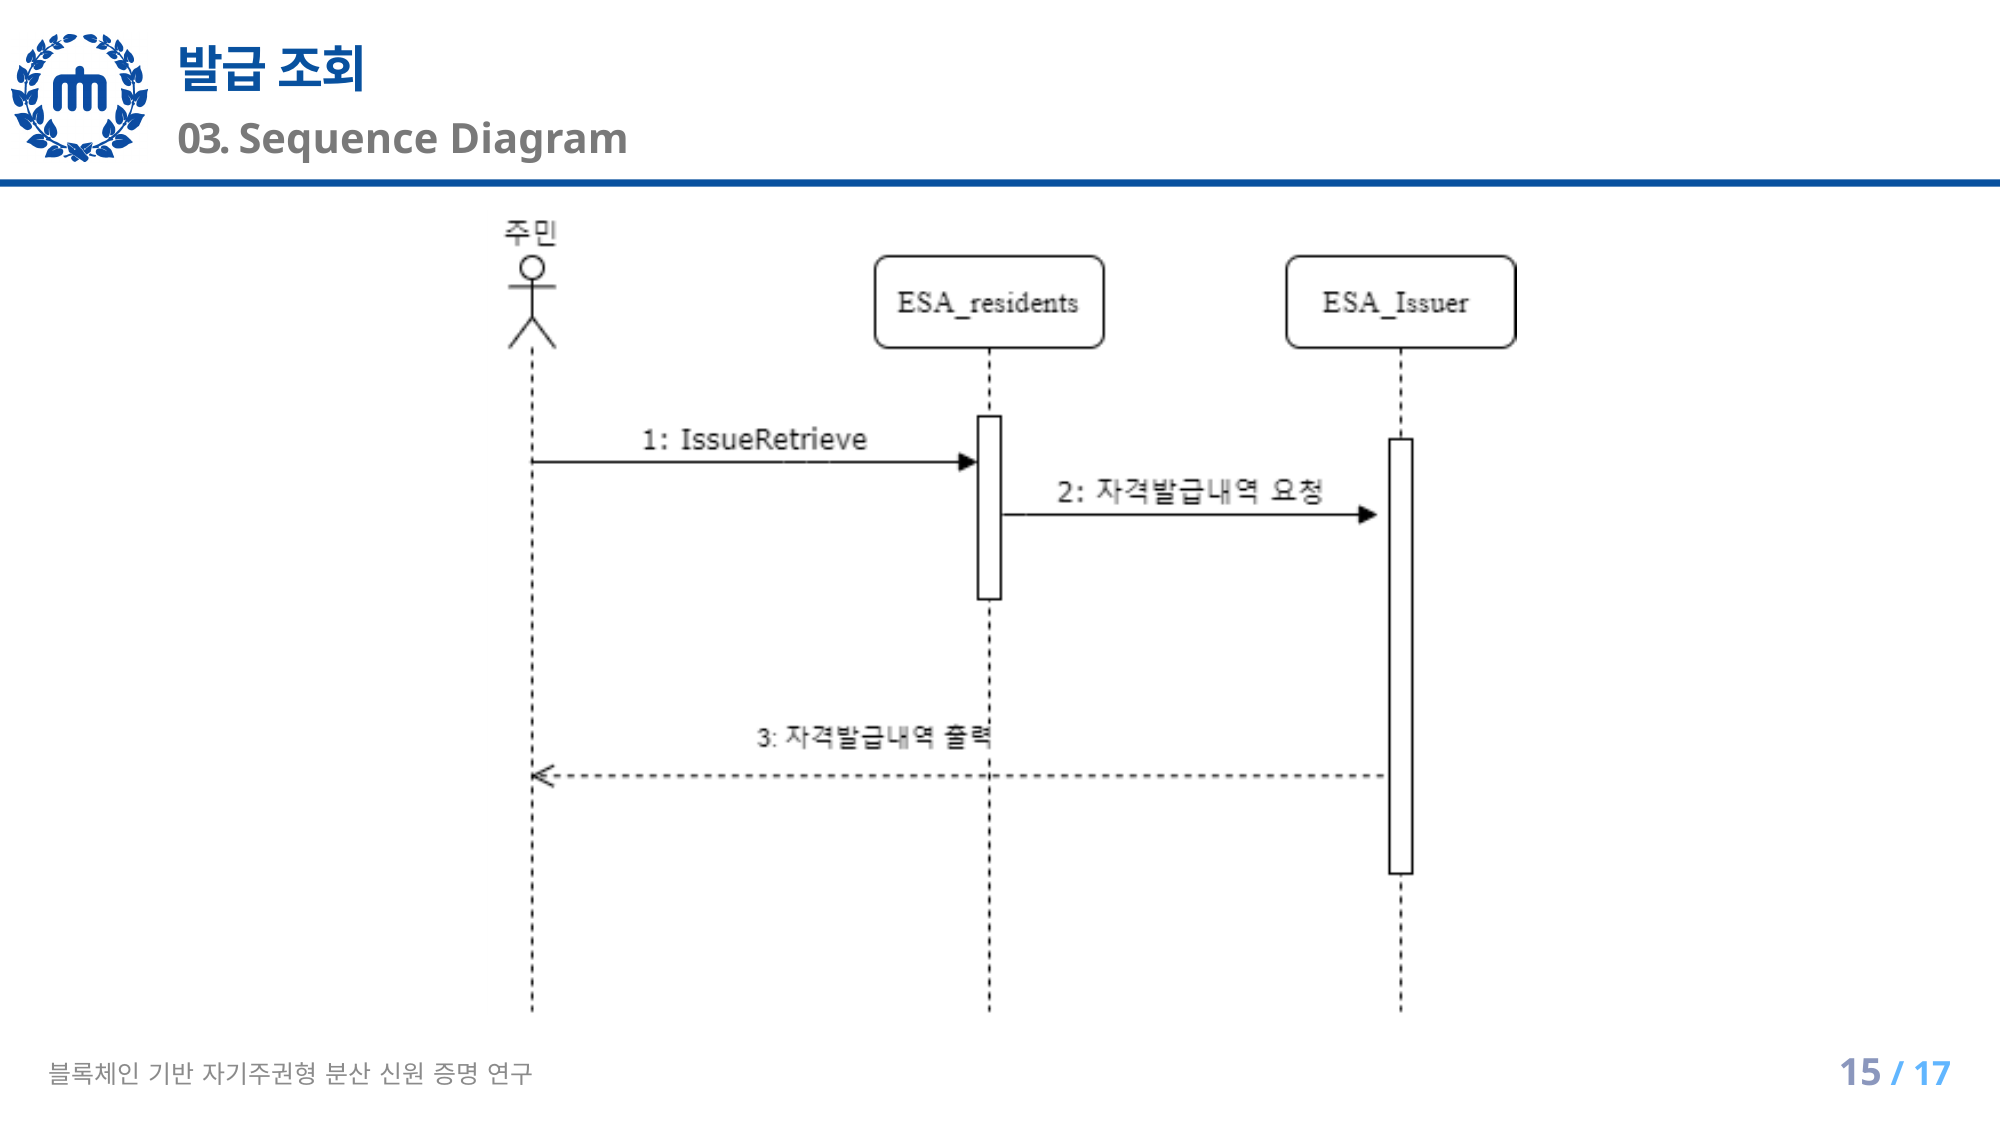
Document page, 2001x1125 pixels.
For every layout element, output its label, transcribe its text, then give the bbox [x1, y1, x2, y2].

picture [486, 210, 1517, 1015]
text_box 발급 조회 [162, 29, 1108, 105]
text_box 03. Sequence Diagram [162, 103, 1022, 169]
footer 블록체인 기반 자기주권형 분산 신원 증명 연구 [33, 1043, 922, 1103]
slide_number 15 / 17 [1516, 1043, 1967, 1103]
text_box [0, 178, 2000, 188]
picture [11, 32, 148, 163]
